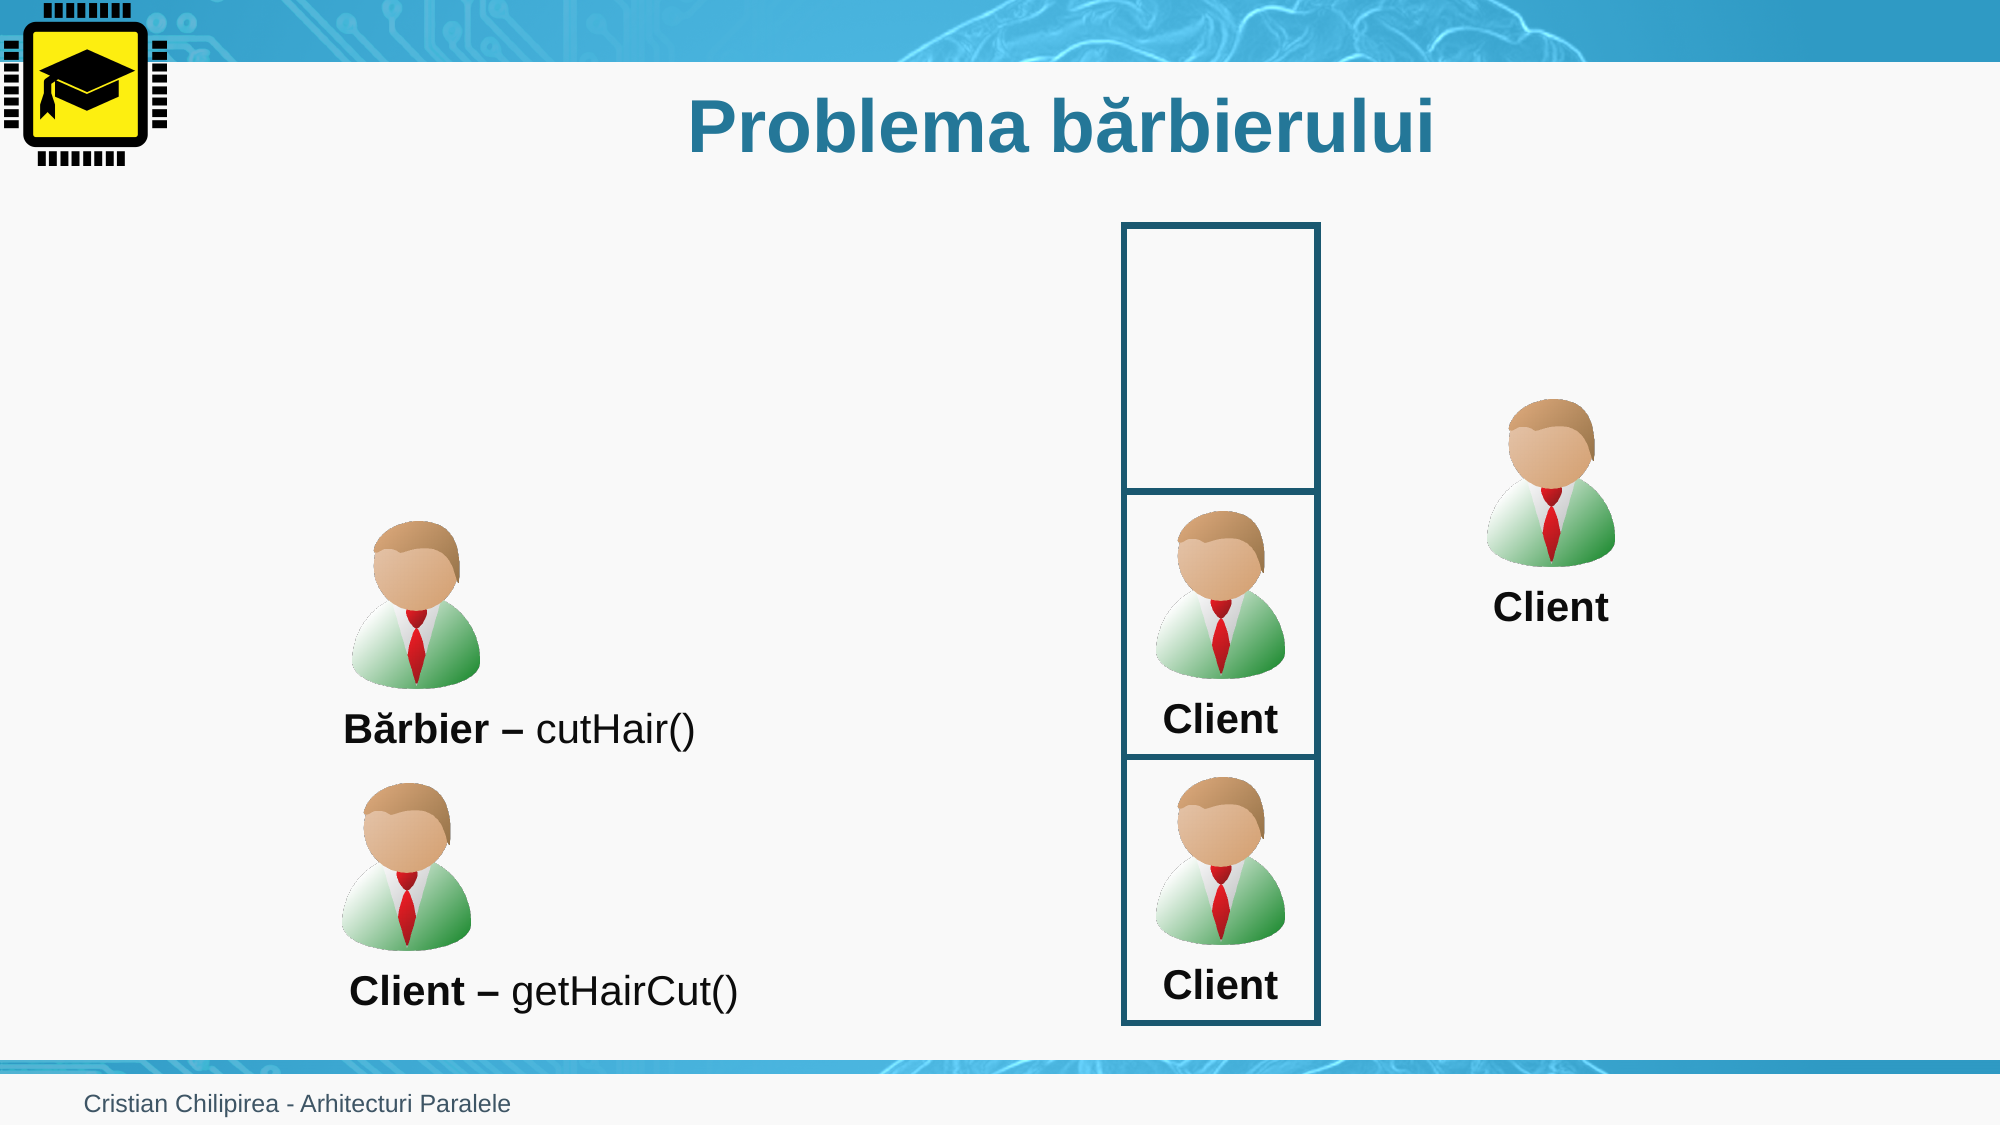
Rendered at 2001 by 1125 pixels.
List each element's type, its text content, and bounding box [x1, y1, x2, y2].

text_box [1123, 224, 1318, 490]
picture [0, 1060, 2000, 1074]
text_box Client [1478, 572, 1624, 638]
footer Cristian Chilipirea - Arhitecturi Paralele [68, 1083, 1542, 1125]
text_box [1123, 756, 1318, 1024]
title Problema bărbierului [170, 76, 1955, 180]
picture [1156, 511, 1285, 679]
picture [1487, 399, 1615, 567]
picture [351, 521, 480, 689]
picture [342, 783, 471, 951]
text_box Bărbier – cutHair() [328, 694, 712, 760]
text_box [1123, 490, 1318, 756]
picture [0, 0, 2000, 166]
picture [1156, 777, 1285, 945]
text_box Client – getHairCut() [334, 956, 766, 1022]
